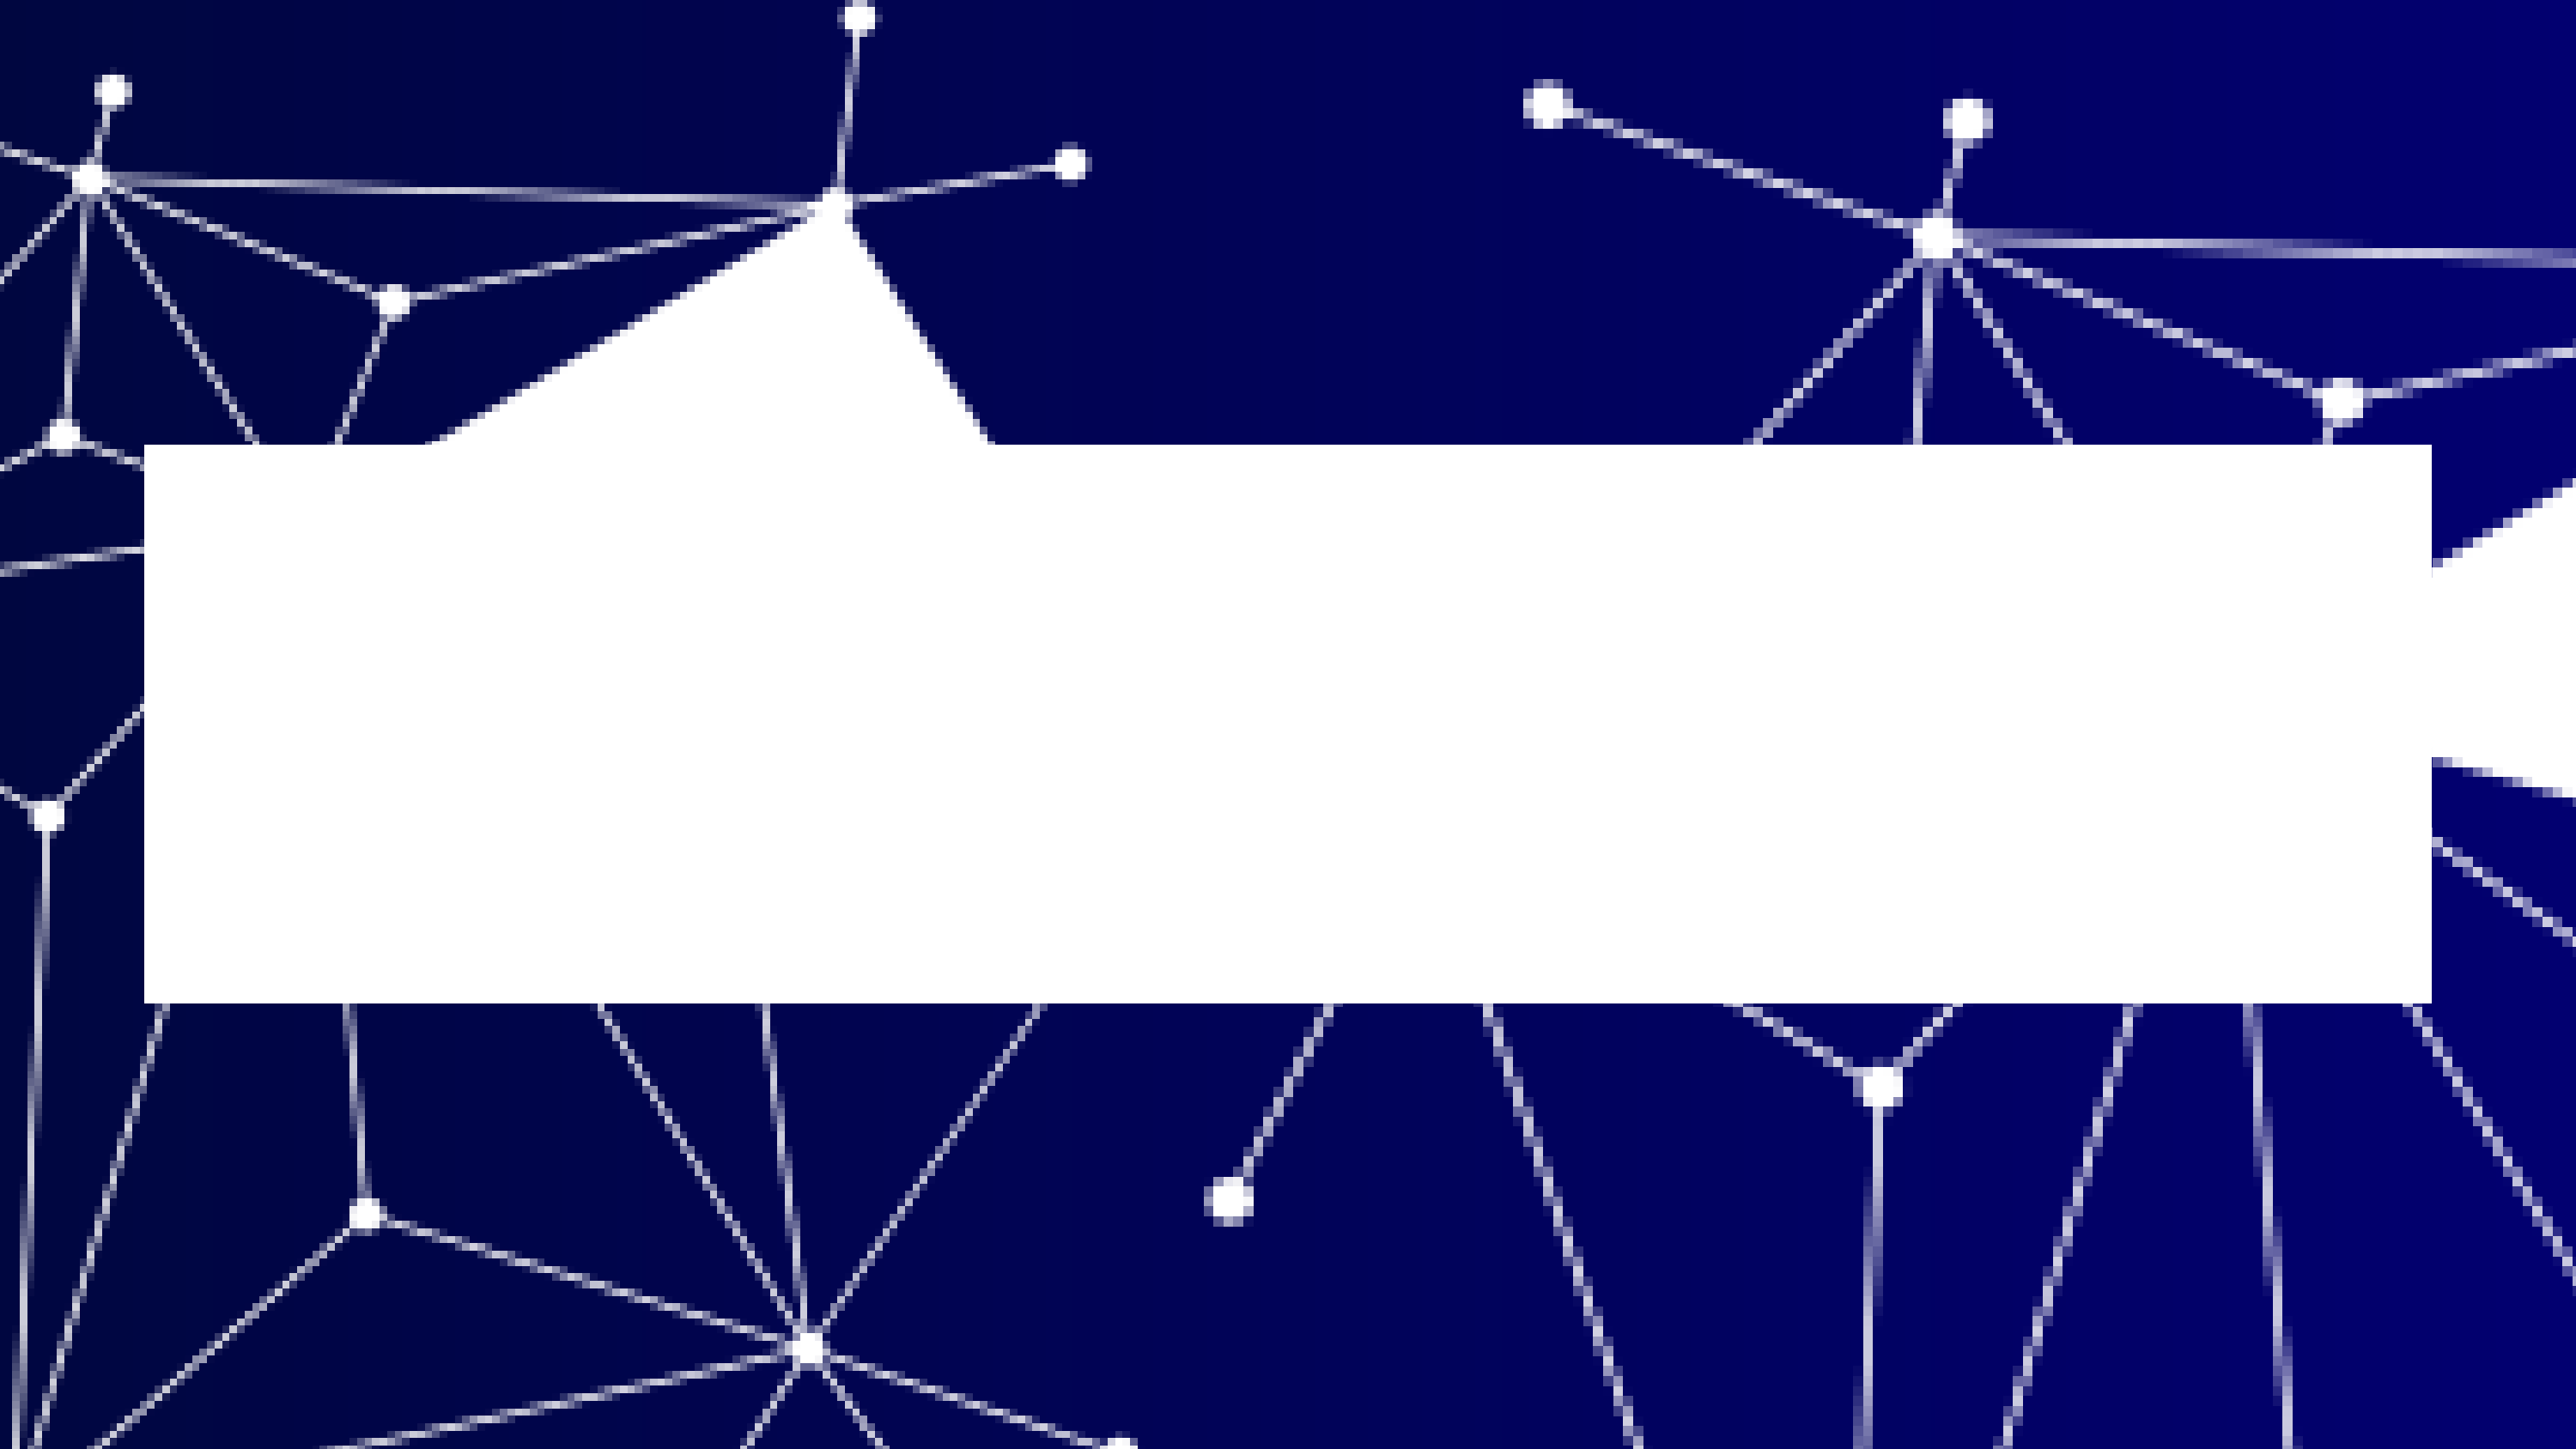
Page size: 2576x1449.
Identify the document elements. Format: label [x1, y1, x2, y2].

text_box [0, 0, 1204, 1449]
text_box [1204, 0, 2576, 1449]
picture [144, 445, 2432, 1003]
